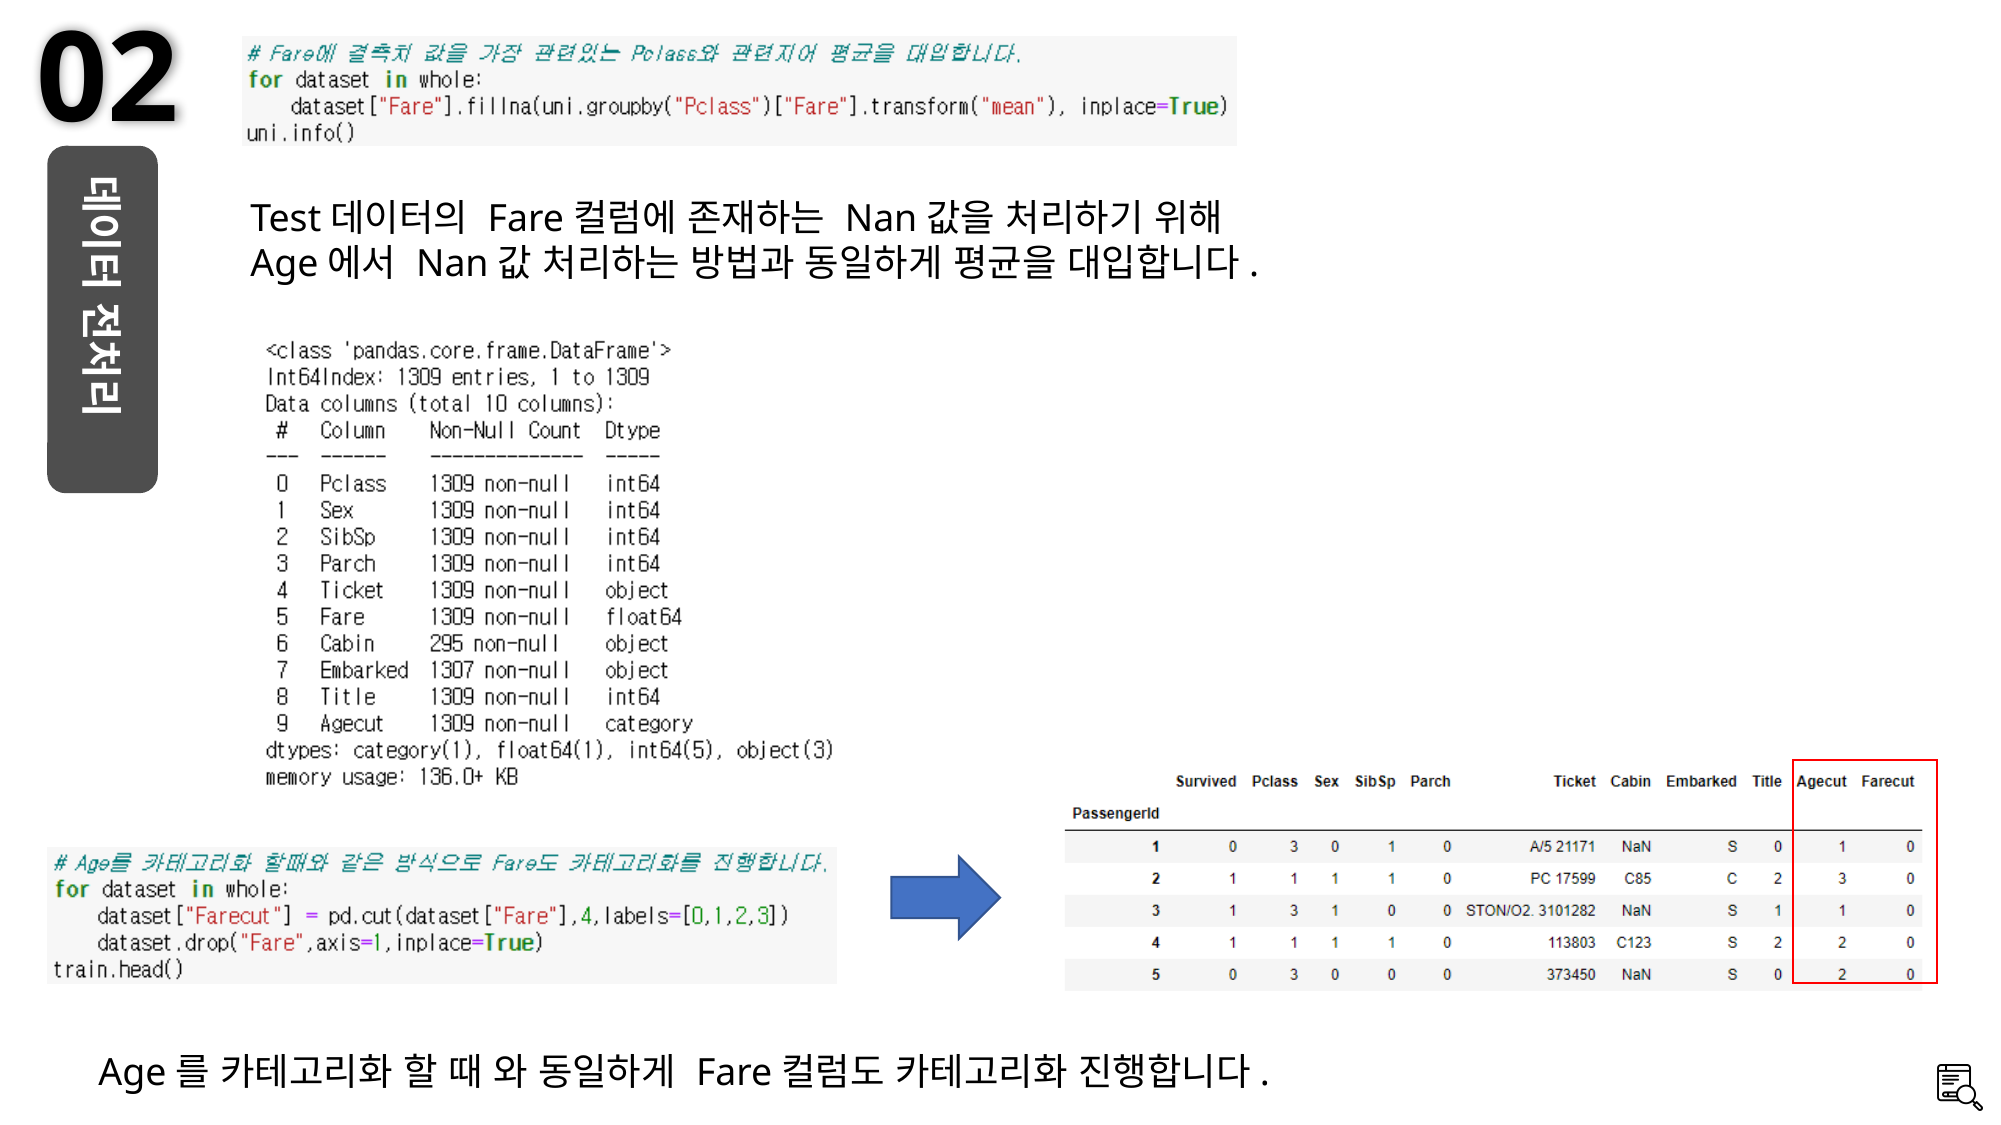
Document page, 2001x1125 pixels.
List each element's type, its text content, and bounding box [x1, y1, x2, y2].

text_box Age를 카테고리화 할 때 와 동일하게 Fare컬럼도 카테고리화 진행합니다. [83, 1040, 1808, 1101]
text_box 02 [21, 0, 201, 190]
picture [47, 847, 837, 984]
picture [1054, 751, 1953, 1007]
text_box 데이터 전처리 [44, 167, 156, 501]
picture [1936, 1064, 1984, 1111]
picture [242, 36, 1237, 146]
text_box [890, 853, 1002, 942]
text_box [46, 144, 159, 485]
picture [242, 332, 835, 796]
text_box Test데이터의 Fare컬럼에 존재하는 Nan값을 처리하기 위해 Age에서 Nan값 처리하는 방법과 동일하게 평균을 대입합니다. [235, 186, 1960, 291]
